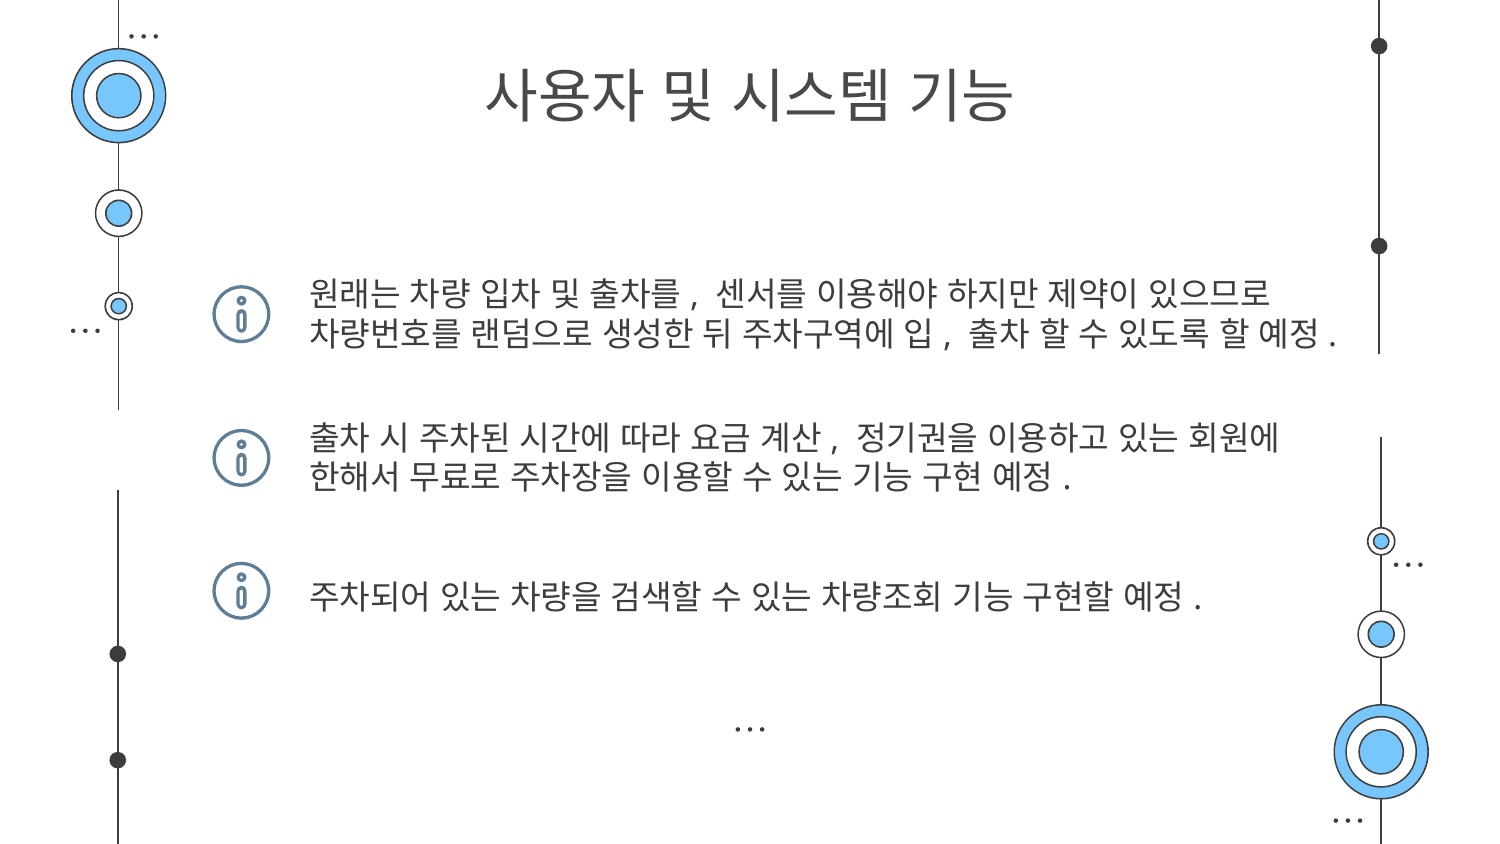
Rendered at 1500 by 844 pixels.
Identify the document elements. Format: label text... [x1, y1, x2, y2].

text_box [212, 428, 271, 488]
text_box 주차되어 있는 차량을 검색할 수 있는 차량조회 기능 구현할 예정. [294, 569, 1233, 624]
text_box 출차 시 주차된 시간에 따라 요금 계산, 정기권을 이용하고 있는 회원에 한해서 무료로 주차장을 이용할 수 있는 기능 구현 예정. [294, 401, 1309, 552]
subtitle 원래는 차량 입차 및 출차를, 센서를 이용해야 하지만 제약이 있으므로 차량번호를 랜덤으로 생성한 뒤 주차구역에 입, 출차 할 수 있도록 할 예정. [294, 257, 1417, 408]
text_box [212, 284, 271, 344]
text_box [212, 561, 271, 620]
title 사용자 및 시스템 기능 [355, 44, 1145, 139]
